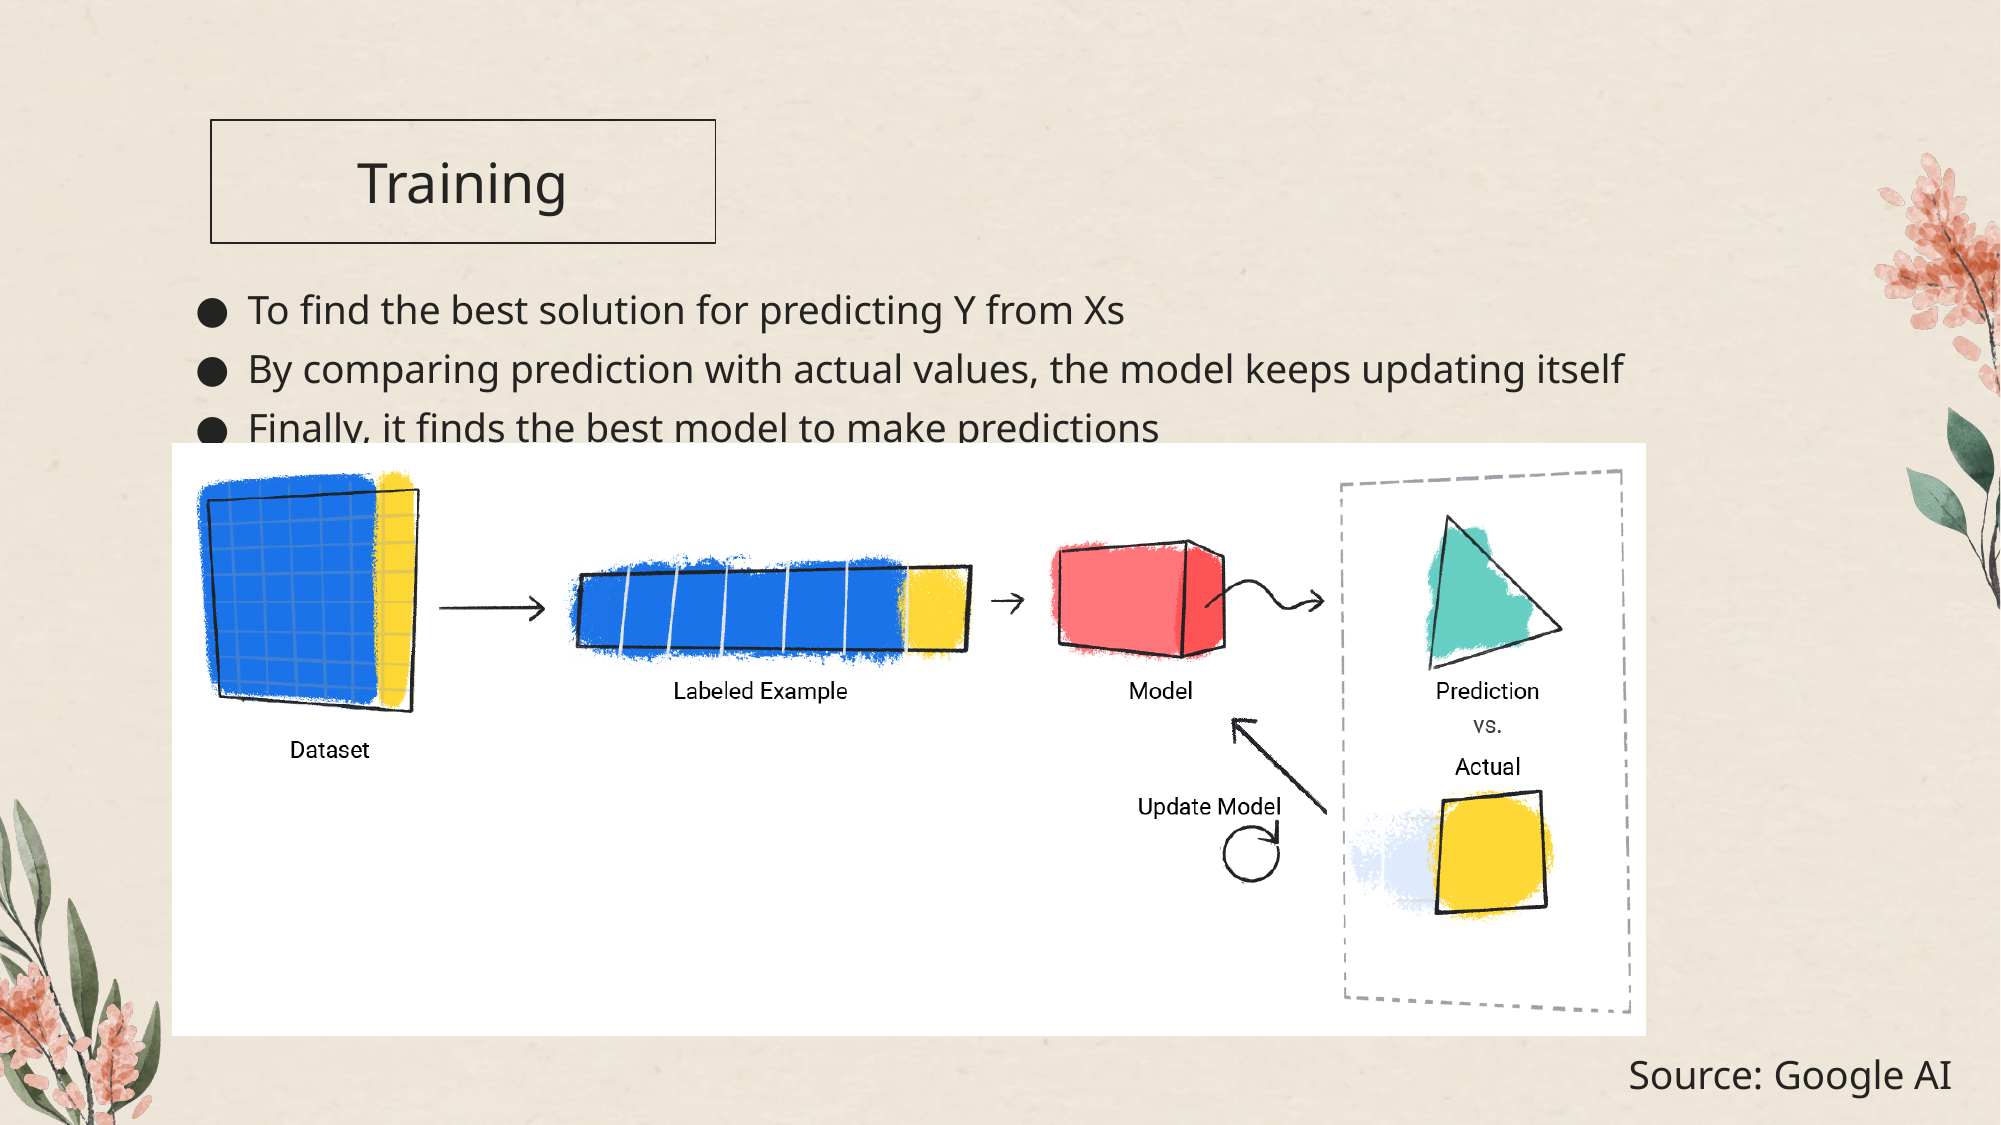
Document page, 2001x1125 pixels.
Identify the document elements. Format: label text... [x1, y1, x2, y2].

text_box Source: Google AI [1526, 1035, 2000, 1125]
list To find the best solution for predicting Y from Xs By comparing prediction with actual values, the model keeps updating itself Finally, it finds the best model to make predictions [157, 270, 1843, 1007]
picture [0, 0, 2001, 1125]
title Training [210, 119, 716, 244]
